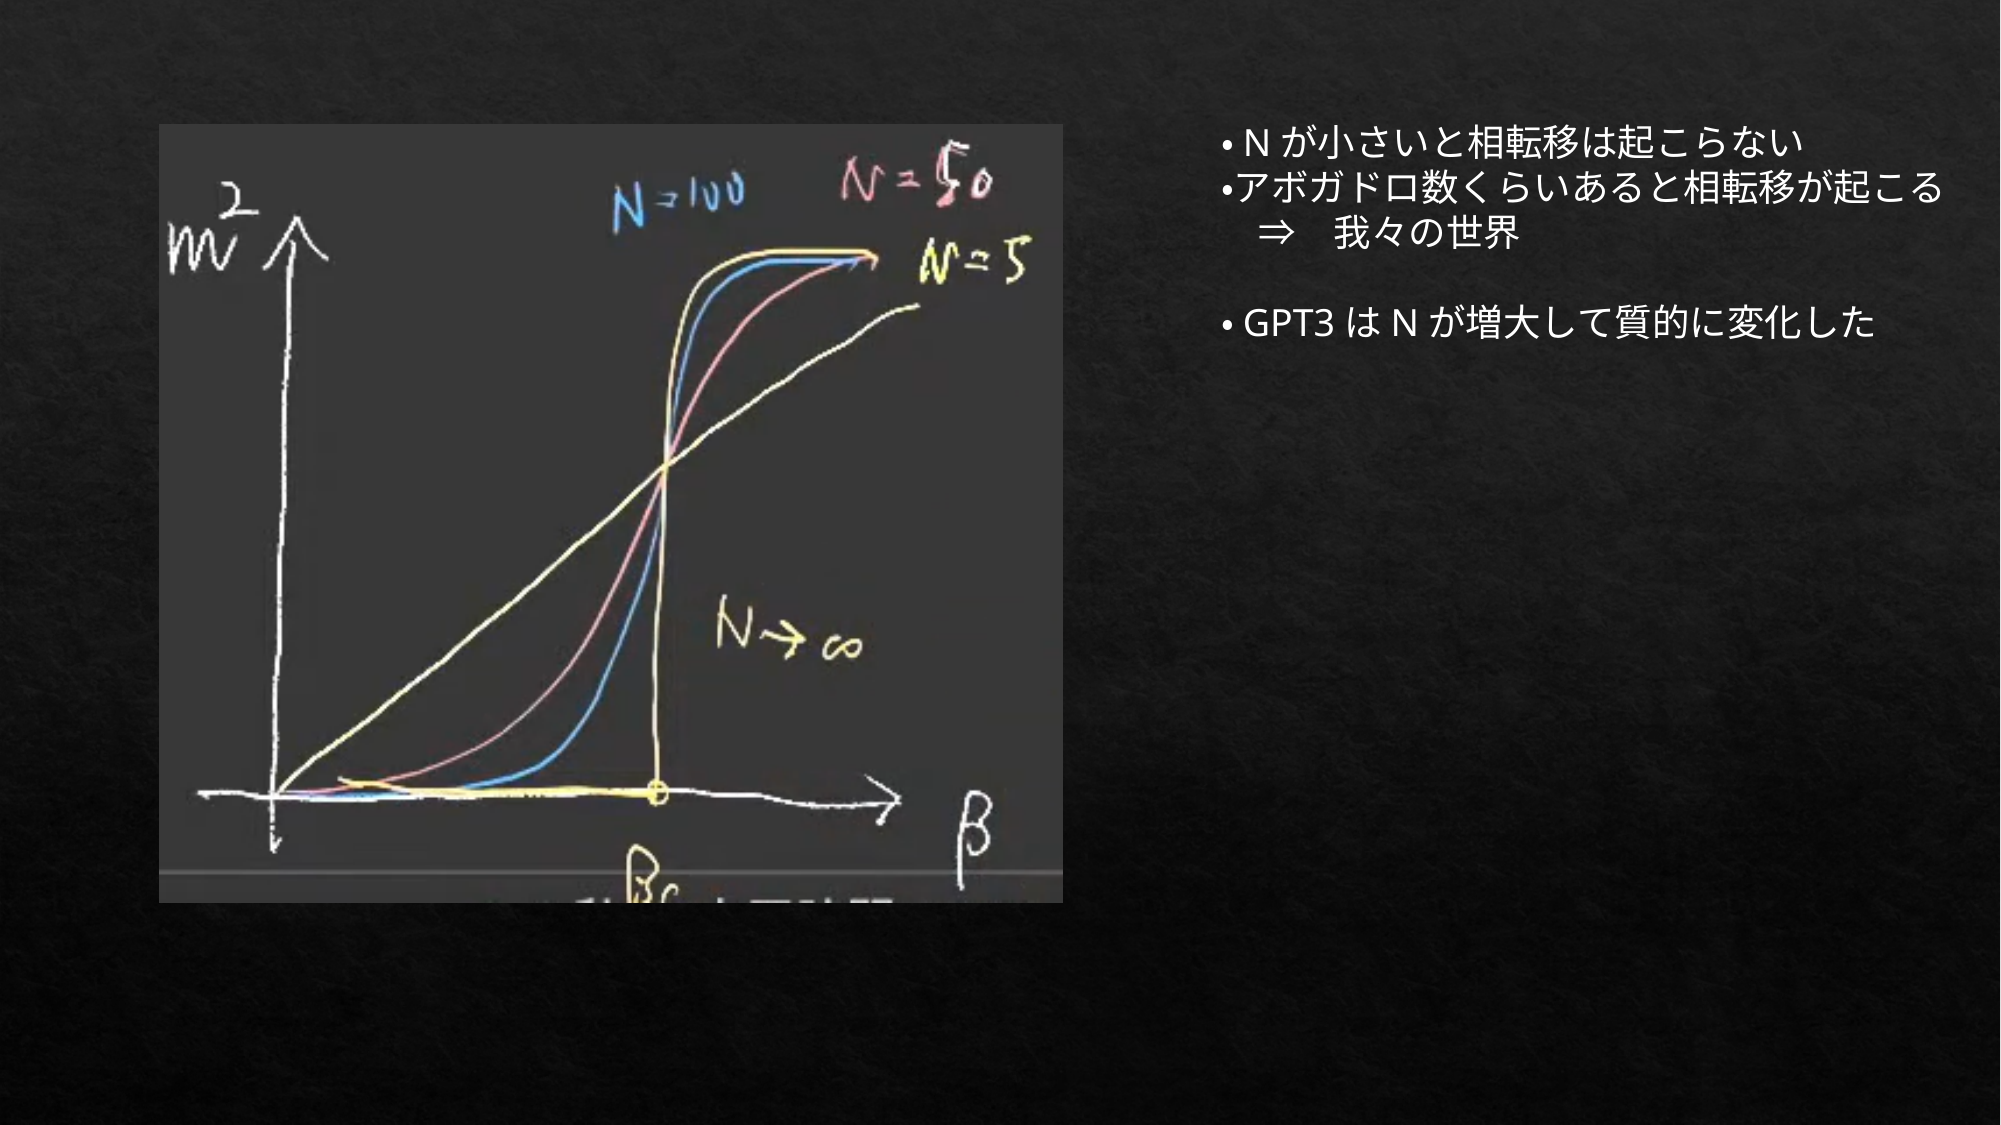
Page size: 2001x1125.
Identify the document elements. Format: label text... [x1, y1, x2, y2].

text_box ・Nが小さいと相転移は起こらない ・アボガドロ数くらいあると相転移が起こる ⇒ 我々の世界 ・GPT3はNが増大して質的に変化した [1206, 111, 1962, 351]
picture [158, 124, 1064, 903]
